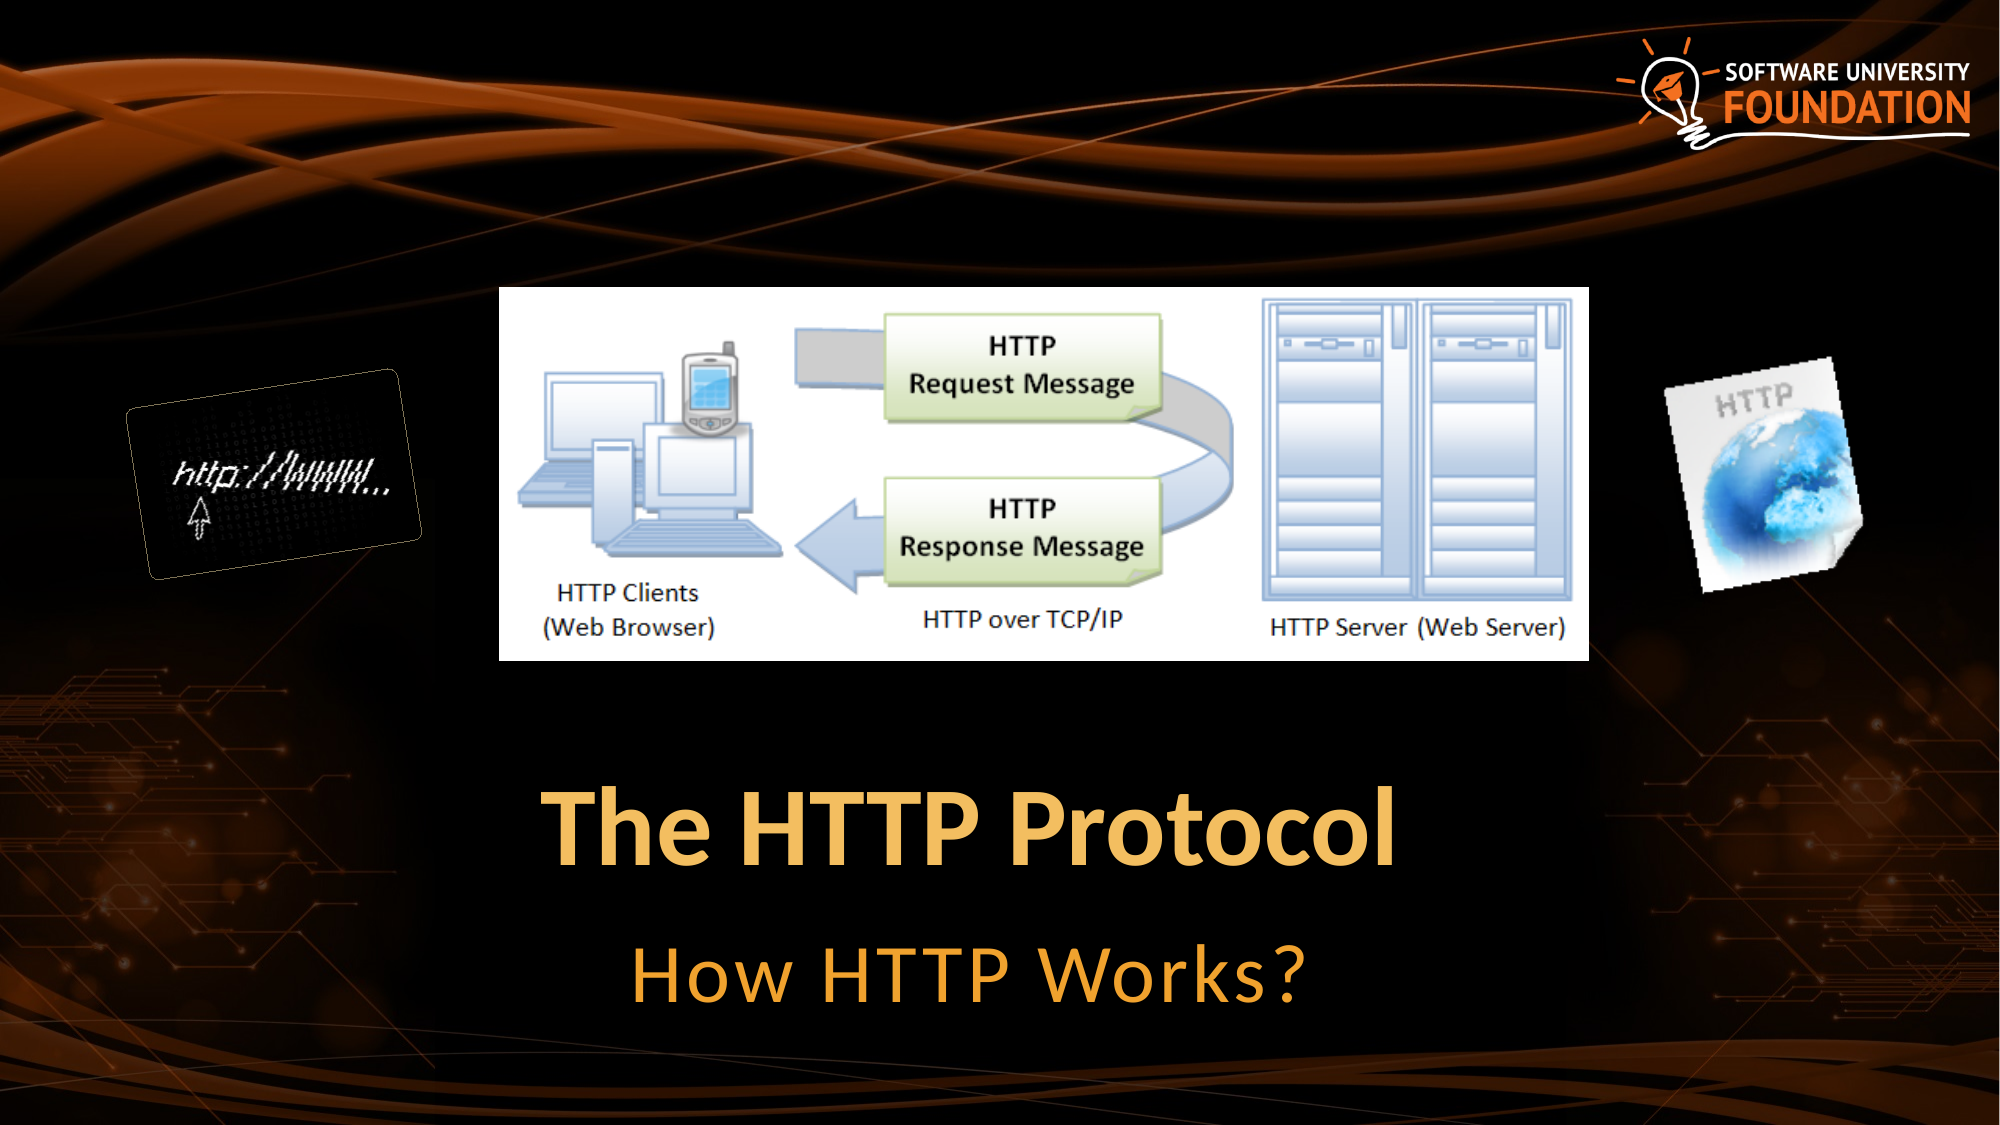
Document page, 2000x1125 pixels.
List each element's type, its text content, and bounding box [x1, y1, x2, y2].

picture [0, 0, 2000, 1125]
list How HTTP Works? [237, 908, 1704, 1027]
title The HTTP Protocol [237, 760, 1704, 896]
